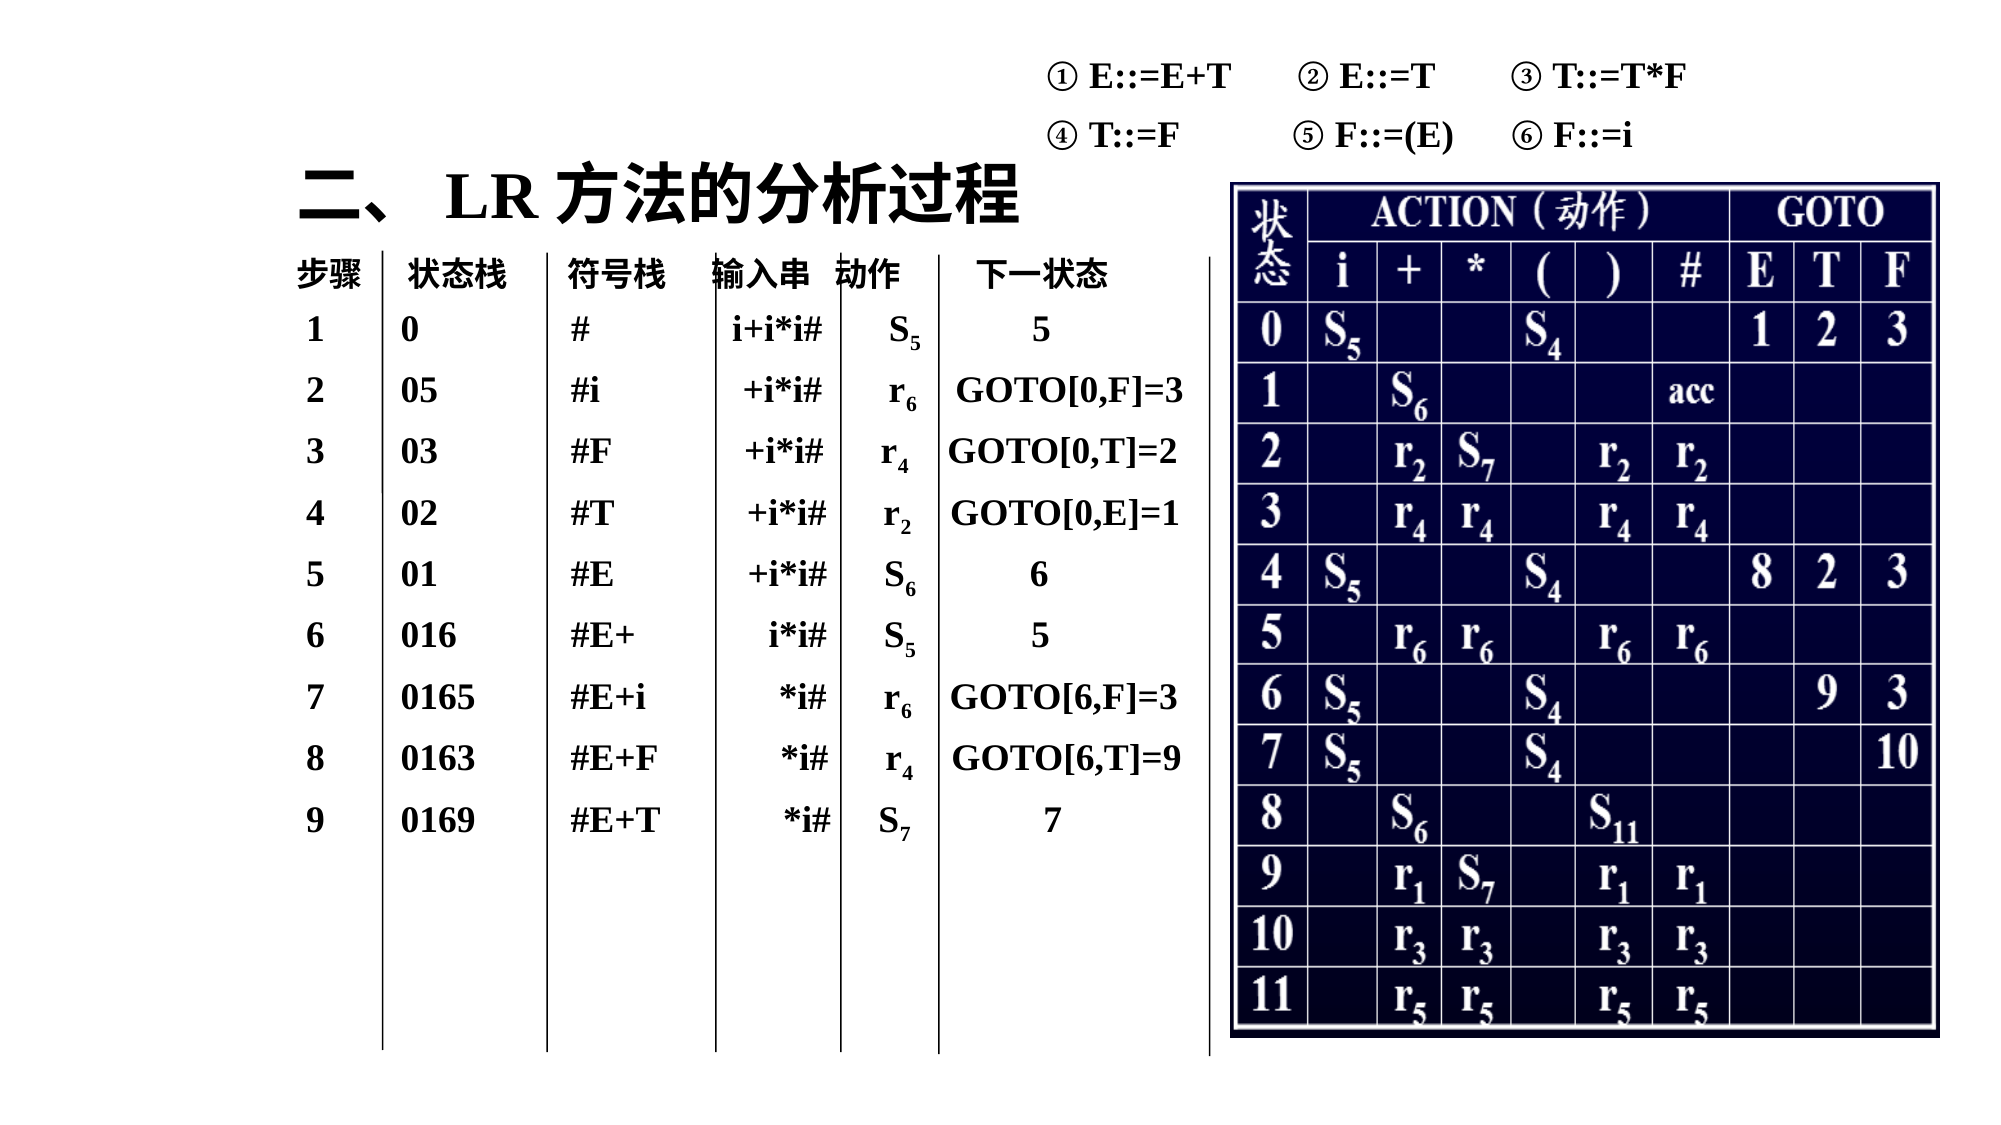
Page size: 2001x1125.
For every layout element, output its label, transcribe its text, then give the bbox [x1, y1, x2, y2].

text_box 二、LR方法的分析过程 [281, 104, 1037, 238]
text_box ① E::=E+T ② E::=T ③ T::=T*F ④ T::=F ⑤ F::=(E) ⑥ F::=i [1022, 30, 1830, 163]
picture [1230, 182, 1940, 1039]
text_box 步骤 状态栈 符号栈 输入串 动作 下一状态 1 0 # i+i*i# S5 5 2 05 #i +i*i# r6 GOTO[0,F]=3 3 03 #F +i*i# r4 GOTO[0,T]=2 4 02 #T +i*i# r2 GOTO[0,E]=1 5 01 #E +i*i# S6 6 6 016 #E+ i*i# S5 5 7 0165 #E+i *i# r6 GOTO[6,F]=3 8 0163 #E+F *i# r4 GOTO[6,T]=9 9 0169 #E+T *i# S7 7 [281, 238, 1283, 1075]
